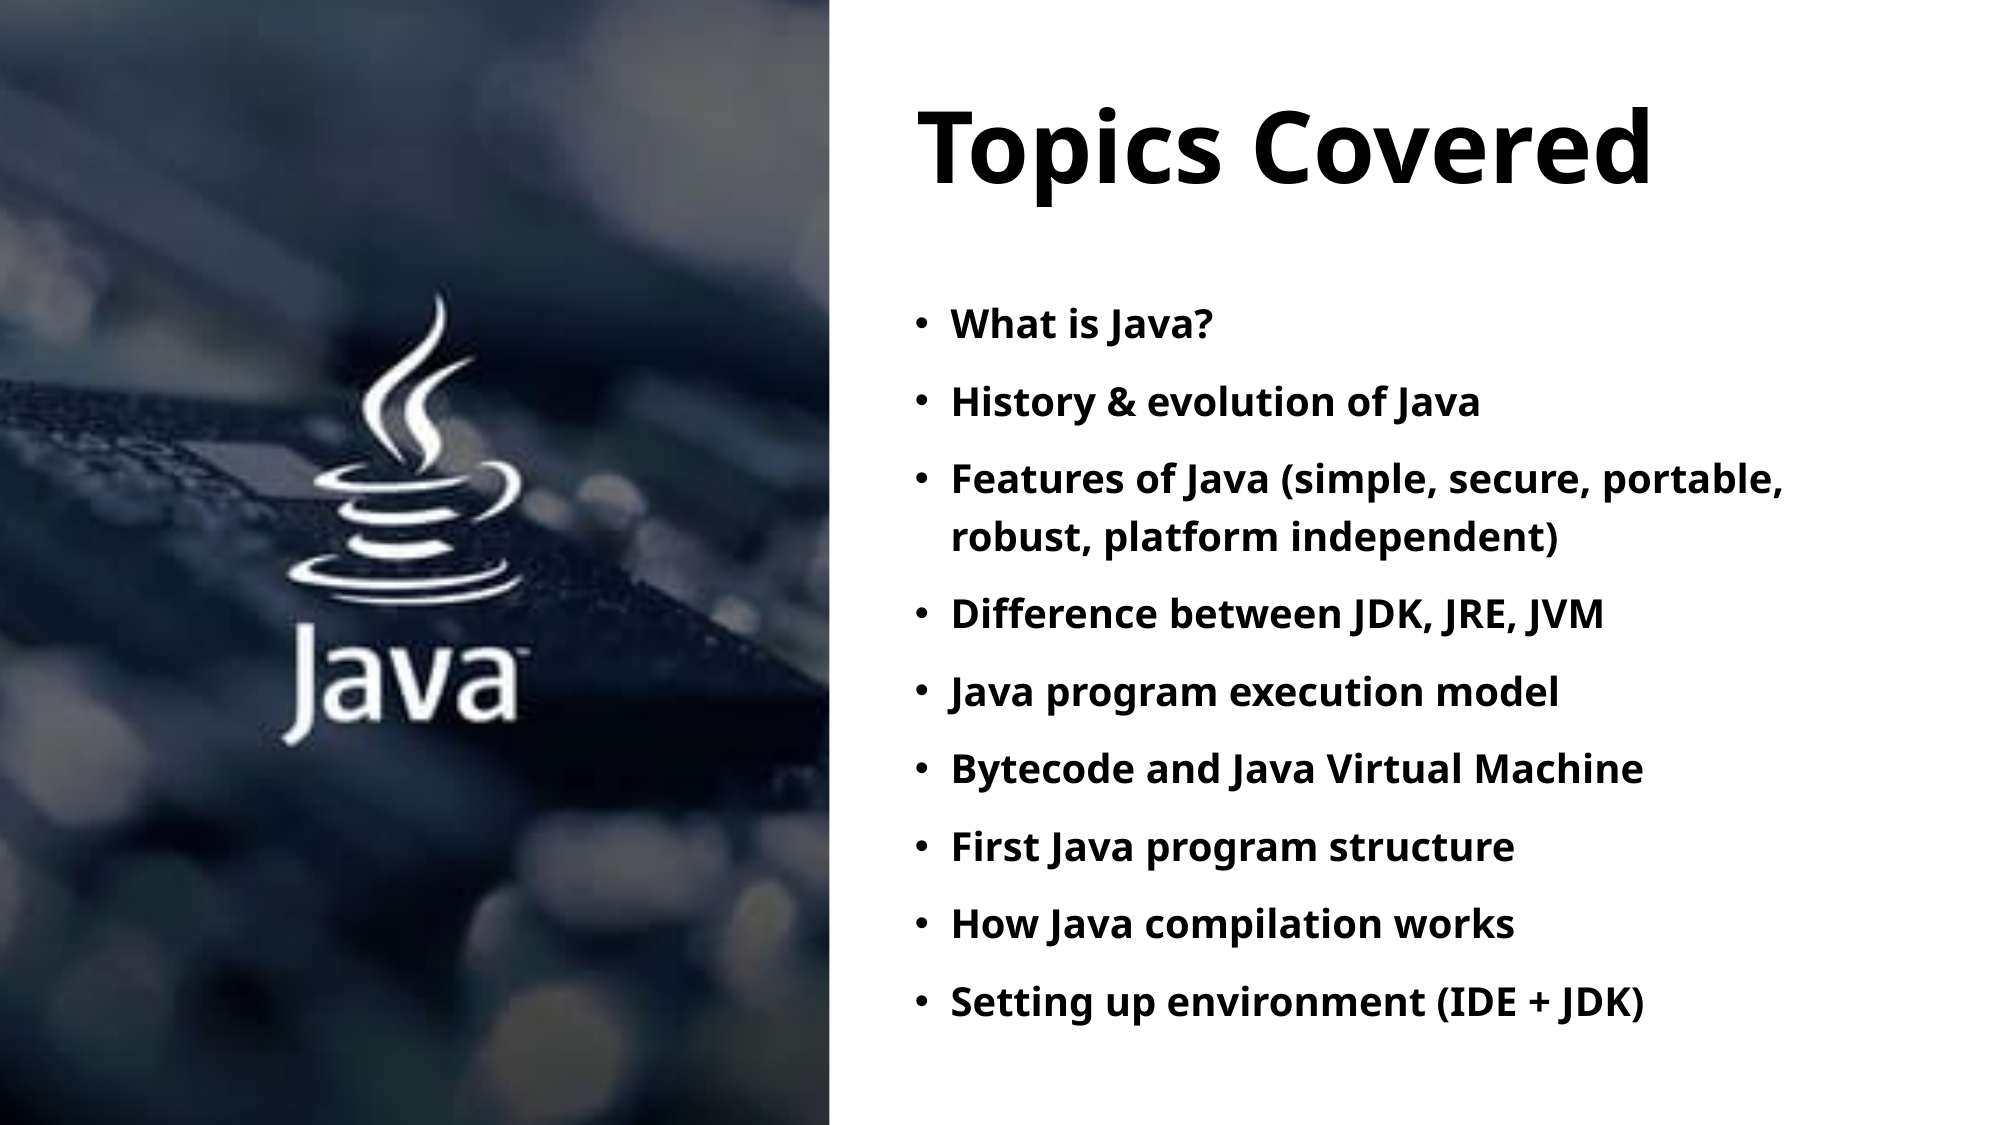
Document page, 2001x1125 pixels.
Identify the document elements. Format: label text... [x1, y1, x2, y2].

picture [0, 0, 830, 1125]
title Topics Covered [901, 90, 1926, 276]
list What is Java? History & evolution of Java Features of Java (simple, secure, portable, robust, platform independent) Difference between JDK, JRE, JVM Java program execution model Bytecode and Java Virtual Machine First Java program structure How Java compilation works Setting up environment (IDE + JDK) [899, 281, 1926, 1035]
